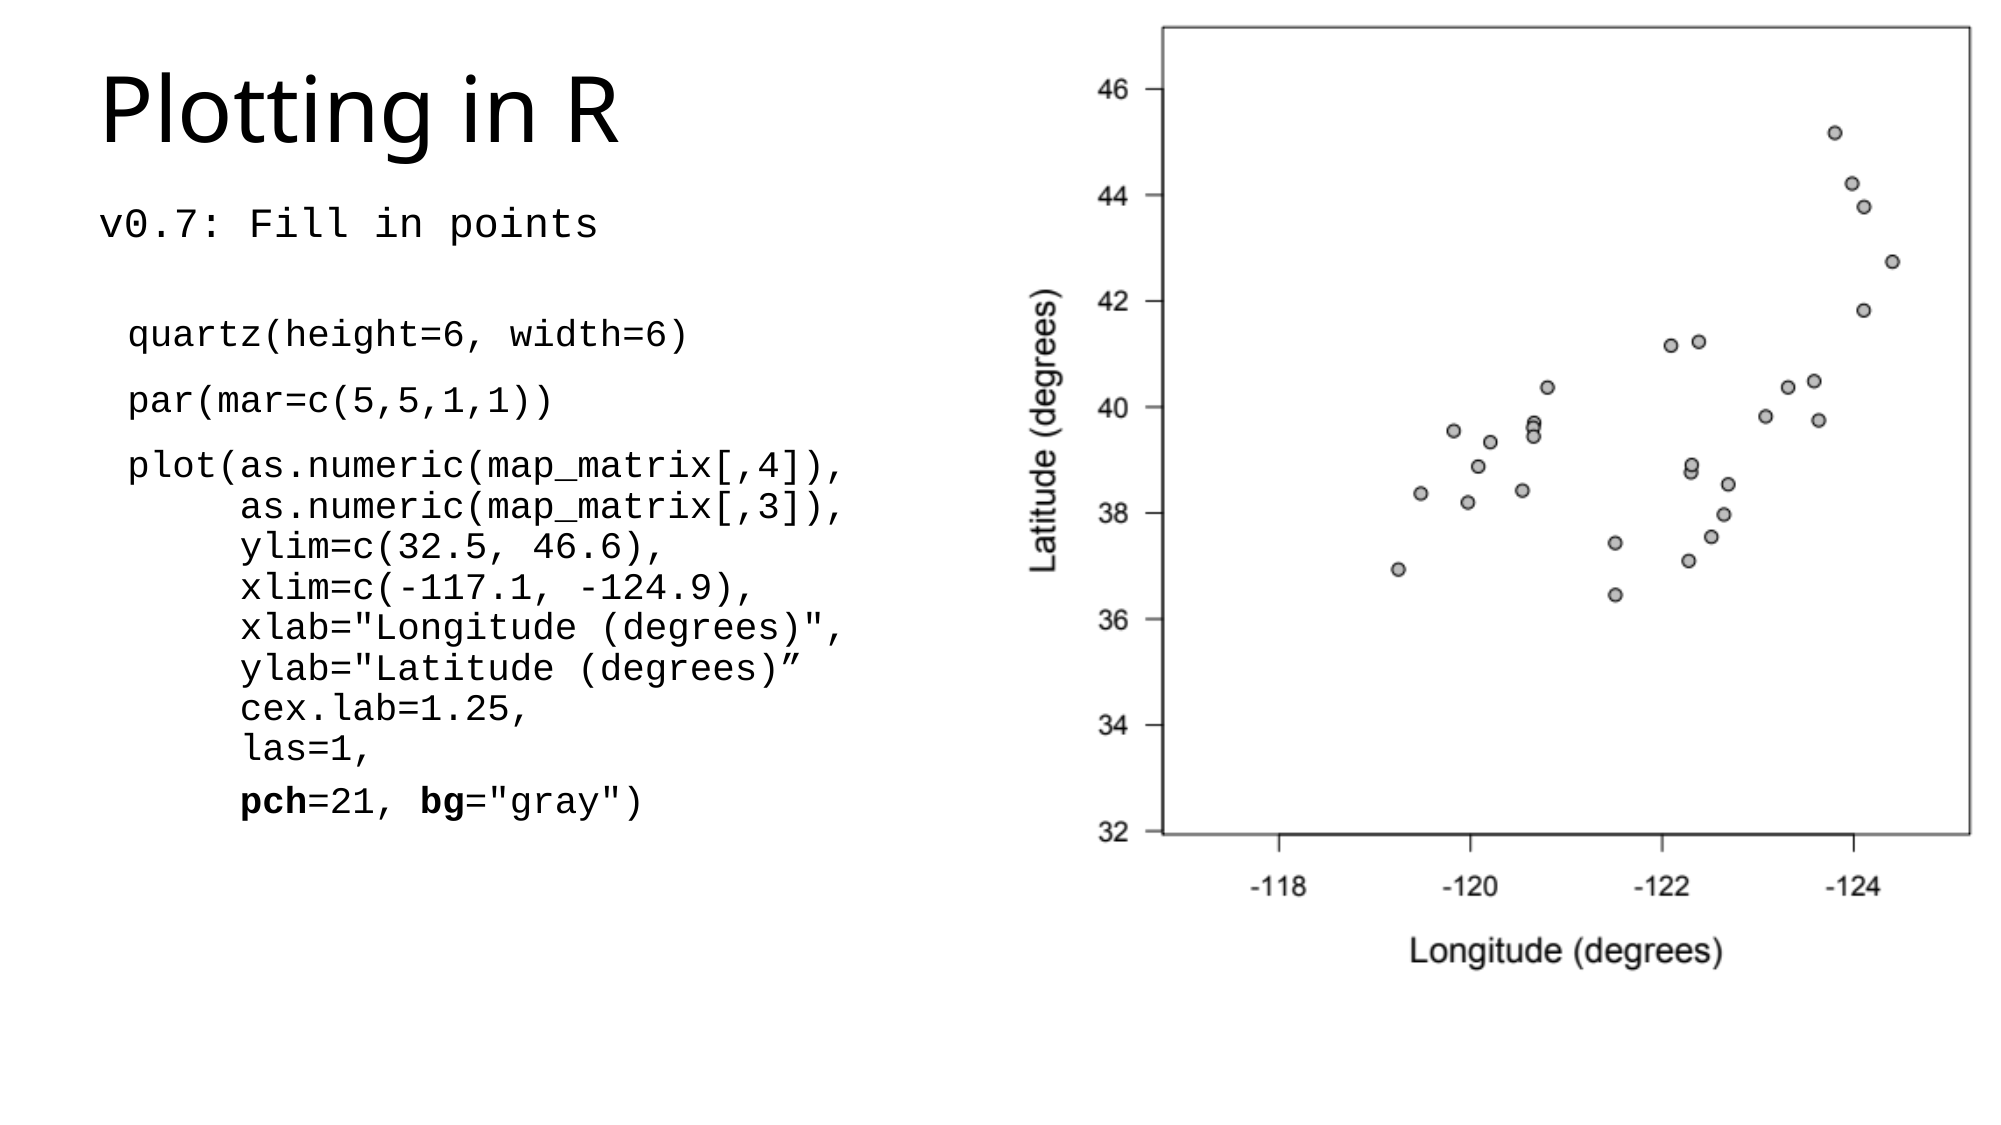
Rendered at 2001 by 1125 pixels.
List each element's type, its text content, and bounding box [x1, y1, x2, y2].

text_box quartz(height=6, width=6) par(mar=c(5,5,1,1)) plot(as.numeric(map_matrix[,4]), aaaaaas.numeric(map_matrix[,3]), aaaaaylim=c(32.5, 46.6), aaaaaxlim=c(-117.1, -124.9), aaaaaxlab="Longitude (degrees)", aaaaaylab="Latitude (degrees)” aaaaacex.lab=1.25, aaaaalas=1, aaaaapch=21, bg="gray") [112, 306, 1031, 1040]
title Plotting in R [83, 3, 995, 222]
picture [995, 0, 2000, 1000]
text_box v0.7: Fill in points [83, 194, 883, 484]
